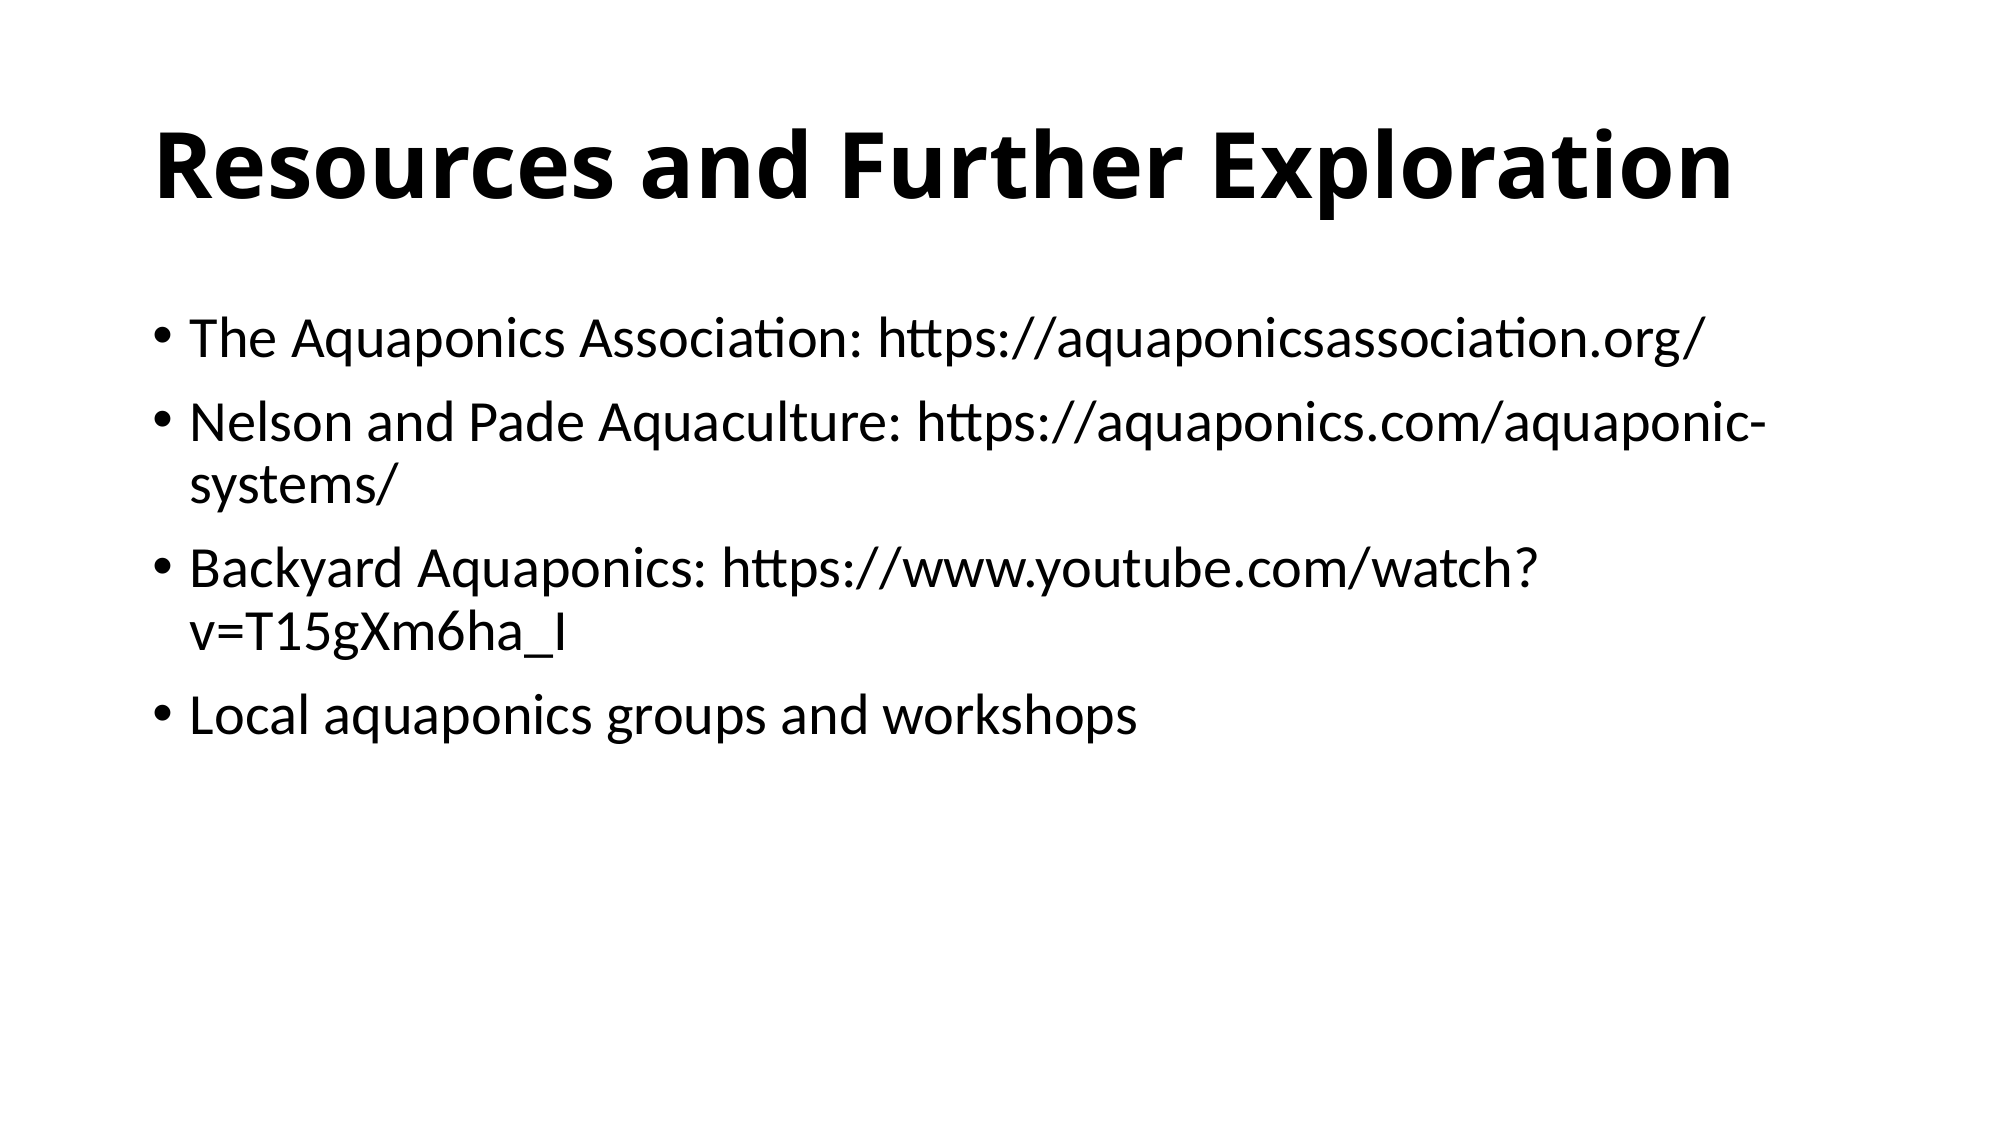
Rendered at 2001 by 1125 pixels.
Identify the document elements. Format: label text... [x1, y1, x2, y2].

title Resources and Further Exploration [137, 59, 1863, 278]
list The Aquaponics Association: https://aquaponicsassociation.org/ Nelson and Pade Aquaculture: https://aquaponics.com/aquaponic-systems/ Backyard Aquaponics: https://www.youtube.com/watch?v=T15gXm6ha_I Local aquaponics groups and workshops [137, 299, 1863, 1014]
